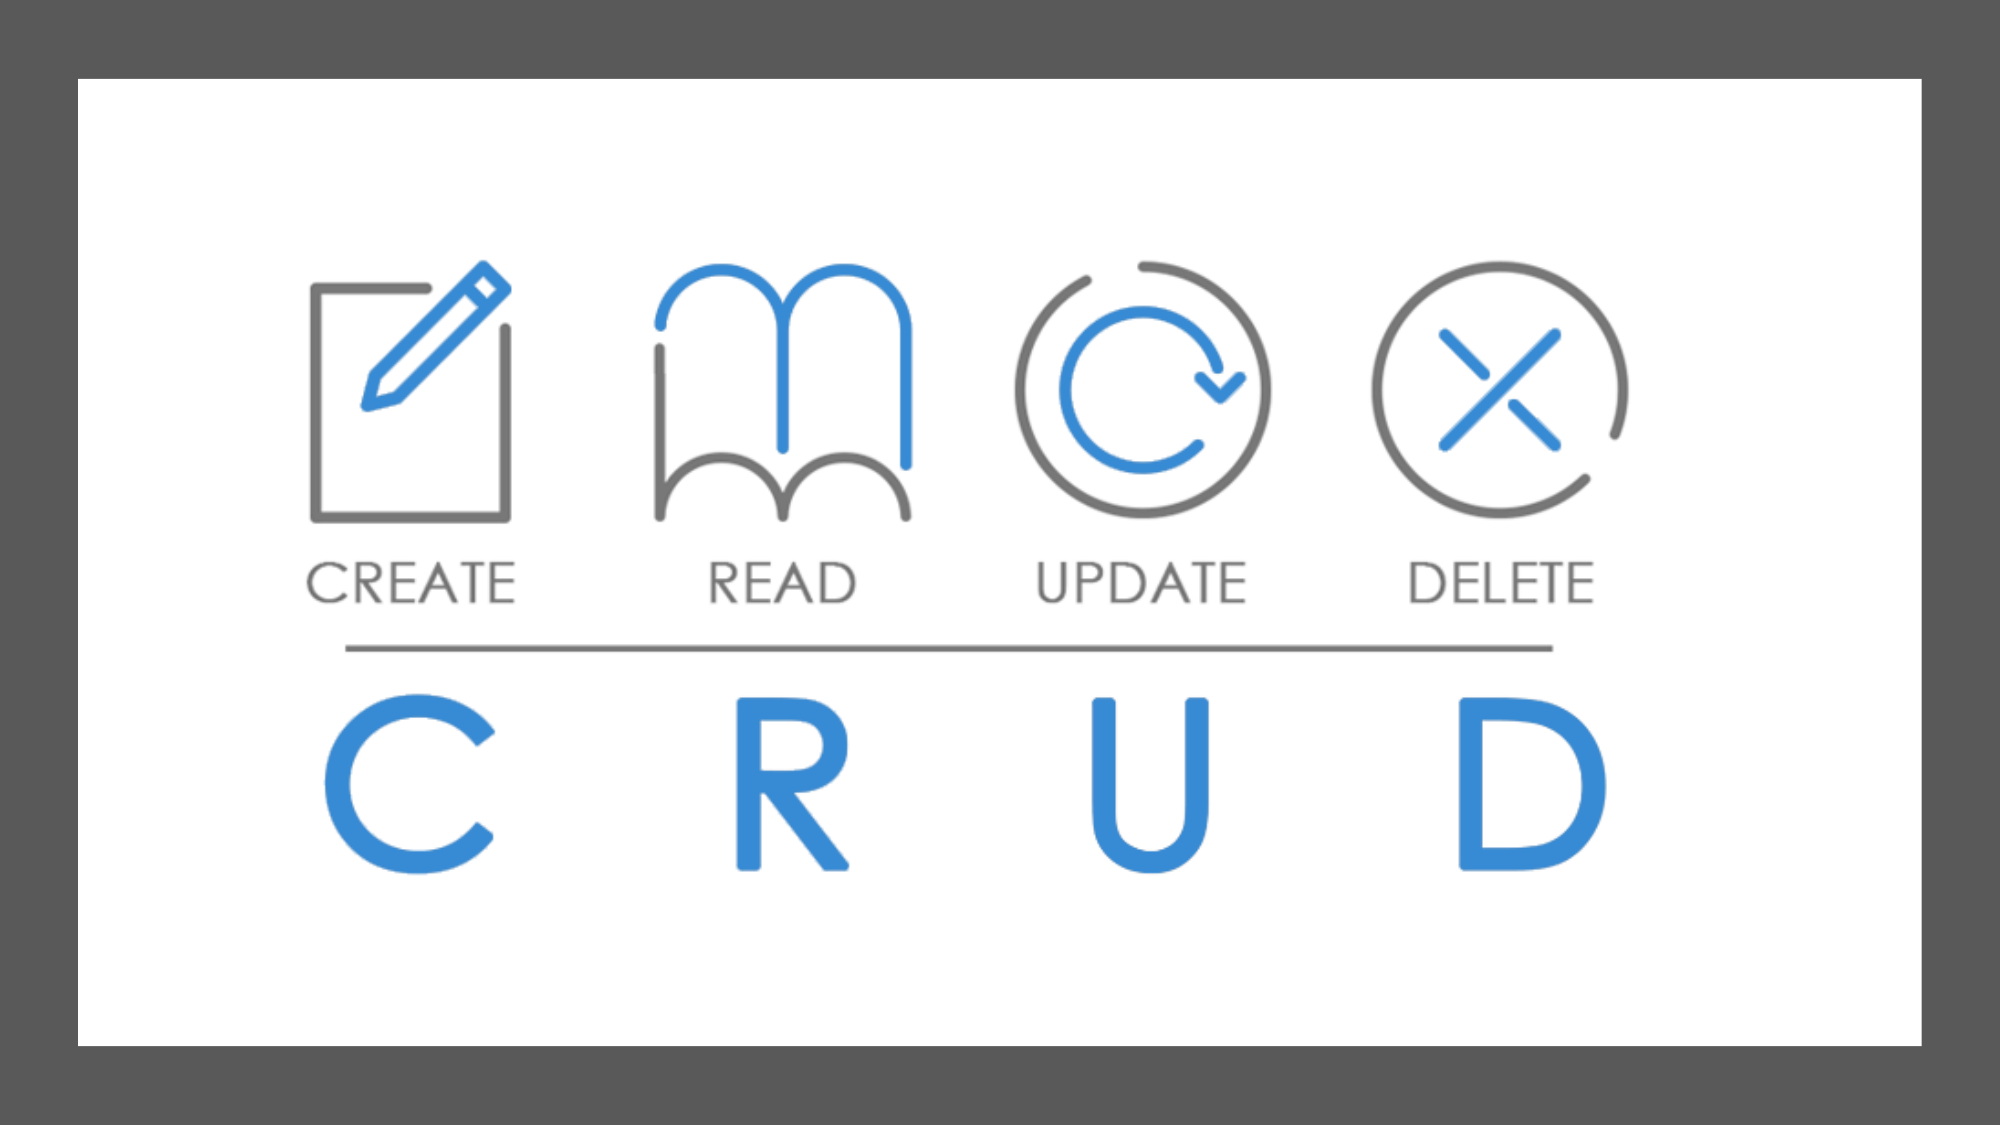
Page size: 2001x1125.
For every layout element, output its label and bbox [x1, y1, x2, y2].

list [189, 105, 1811, 1020]
text_box [0, 0, 2000, 1125]
text_box [77, 78, 1923, 1047]
